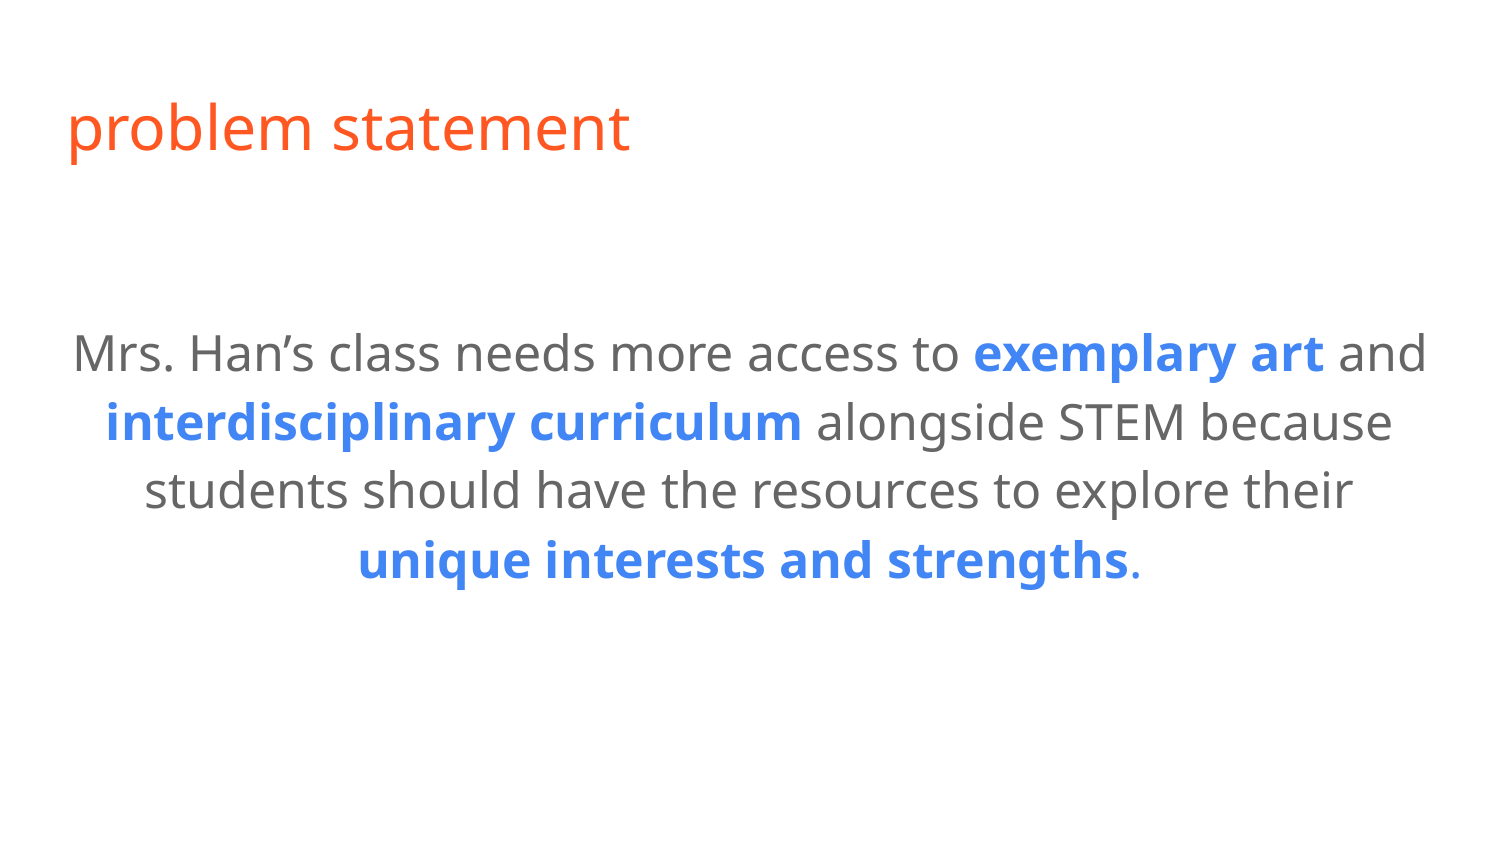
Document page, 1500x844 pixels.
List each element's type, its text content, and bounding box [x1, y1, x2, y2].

title problem statement [51, 72, 1449, 167]
list Mrs. Han’s class needs more access to exemplary art and interdisciplinary curriculum alongside STEM because students should have the resources to explore their unique interests and strengths. [51, 297, 1449, 620]
